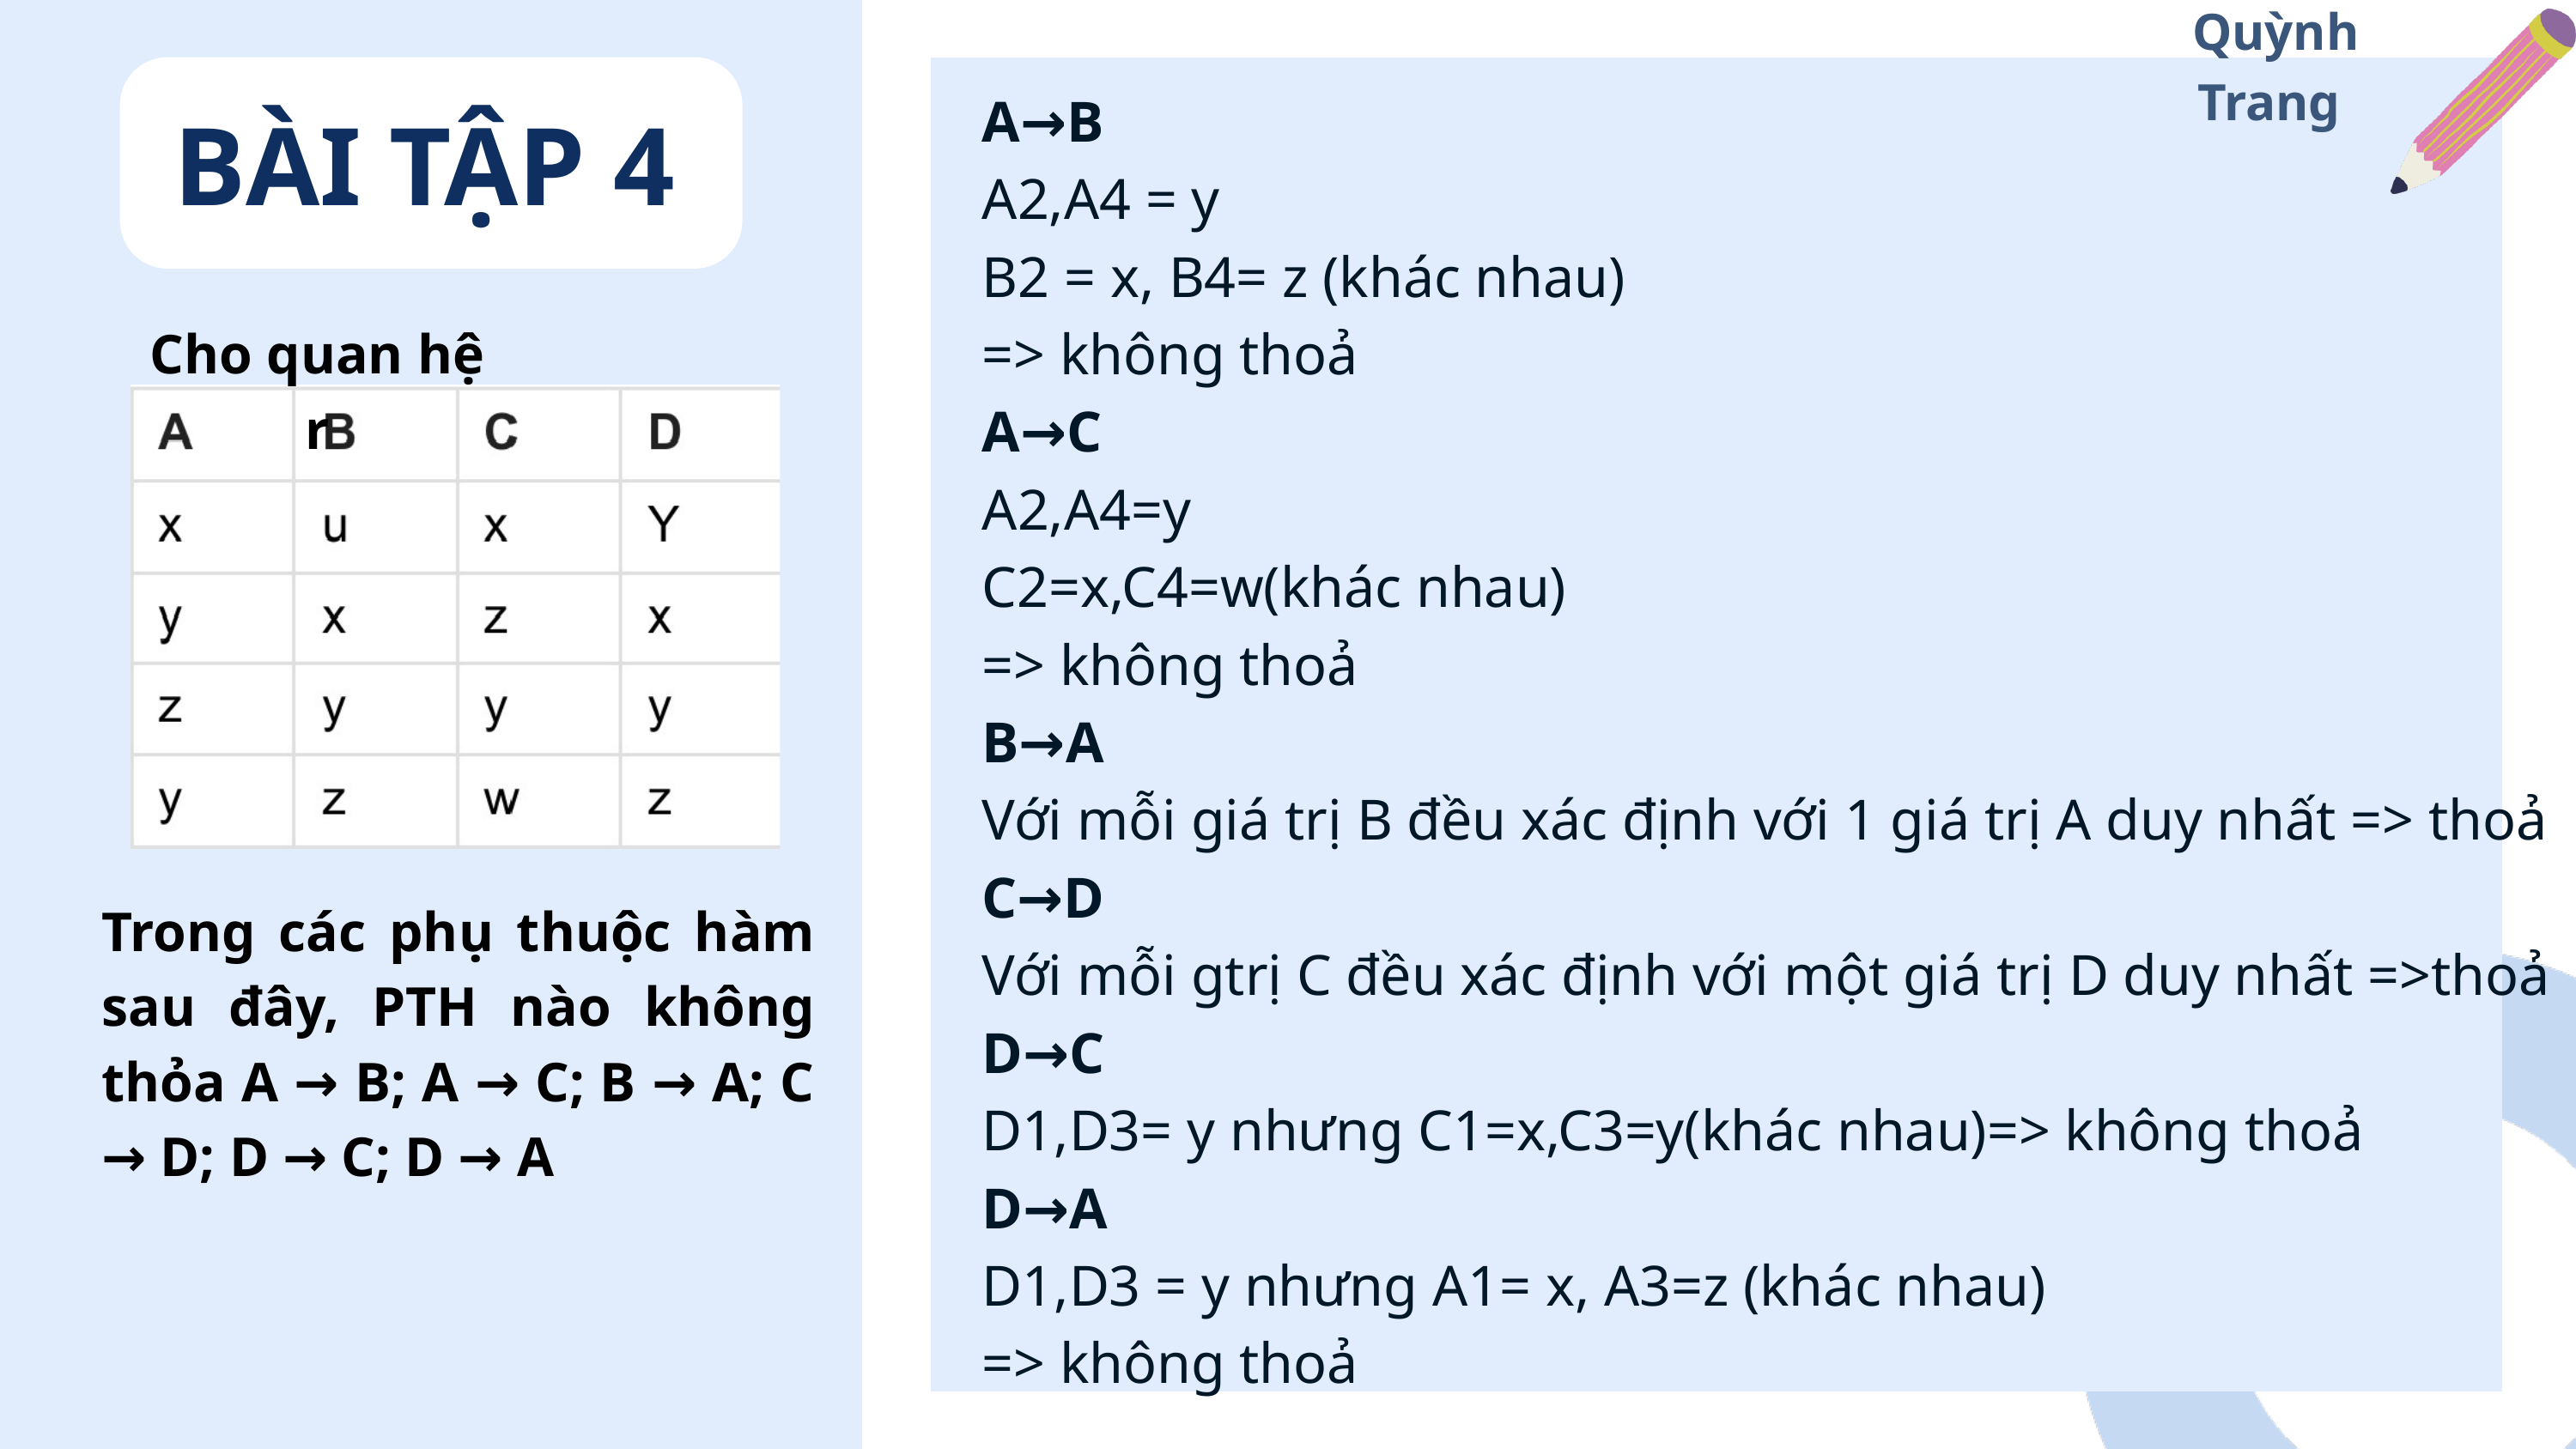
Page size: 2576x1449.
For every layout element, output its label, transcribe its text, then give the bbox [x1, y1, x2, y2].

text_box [930, 57, 2502, 1392]
text_box [2436, 9, 2576, 194]
text_box A→B A2,A4 = y B2 = x, B4= z (khác nhau) => không thoả A→C A2,A4=y C2=x,C4=w(khác nhau) => không thoả B→A Với mỗi giá trị B đều xác định với 1 giá trị A duy nhất => thoả C→D Với mỗi gtrị C đều xác định với một giá trị D duy nhất =>thoả D→C D1,D3= y nhưng C1=x,C3=y(khác nhau)=> không thoả D→A D1,D3 = y nhưng A1= x, A3=z (khác nhau) => không thoả [981, 194, 2576, 1449]
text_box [119, 57, 743, 270]
text_box Quỳnh Trang [2116, 0, 2436, 55]
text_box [0, 0, 863, 1449]
